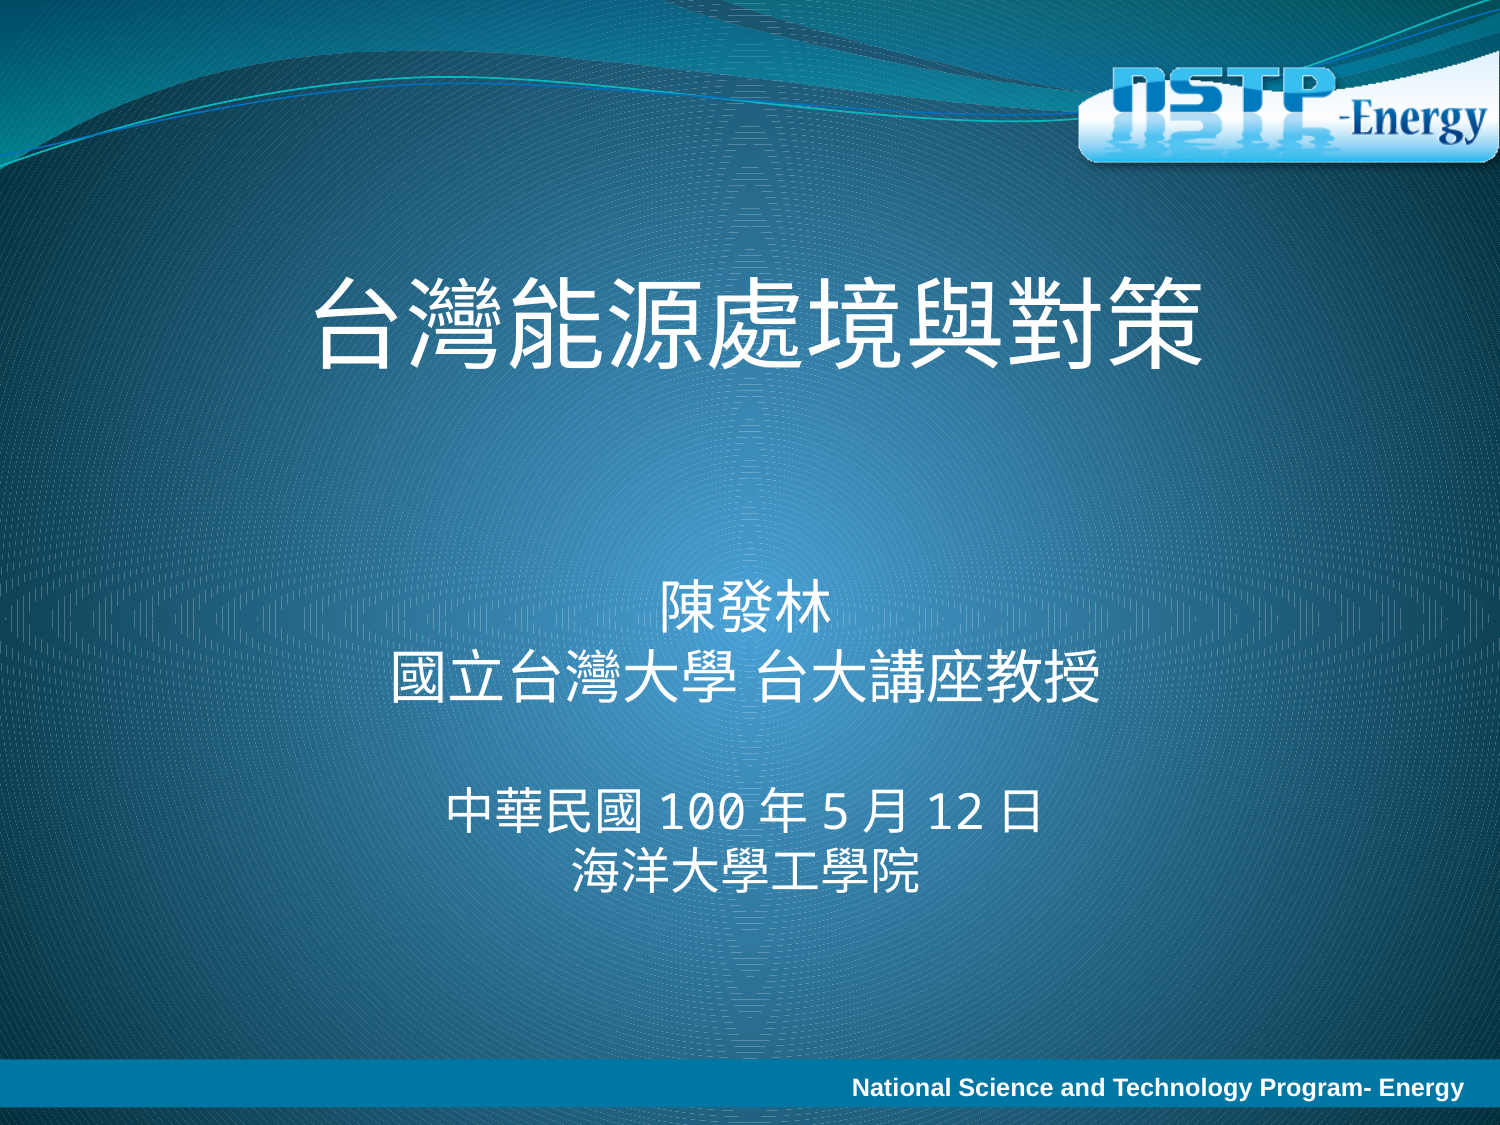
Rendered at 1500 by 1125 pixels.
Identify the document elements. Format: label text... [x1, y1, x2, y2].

picture [1015, 40, 1500, 166]
text_box 台灣能源處境與對策 [41, 254, 1471, 390]
picture [1156, 36, 1177, 40]
text_box 陳發林 國立台灣大學 台大講座教授 中華民國100年5月12日 海洋大學工學院 [253, 562, 1241, 1012]
